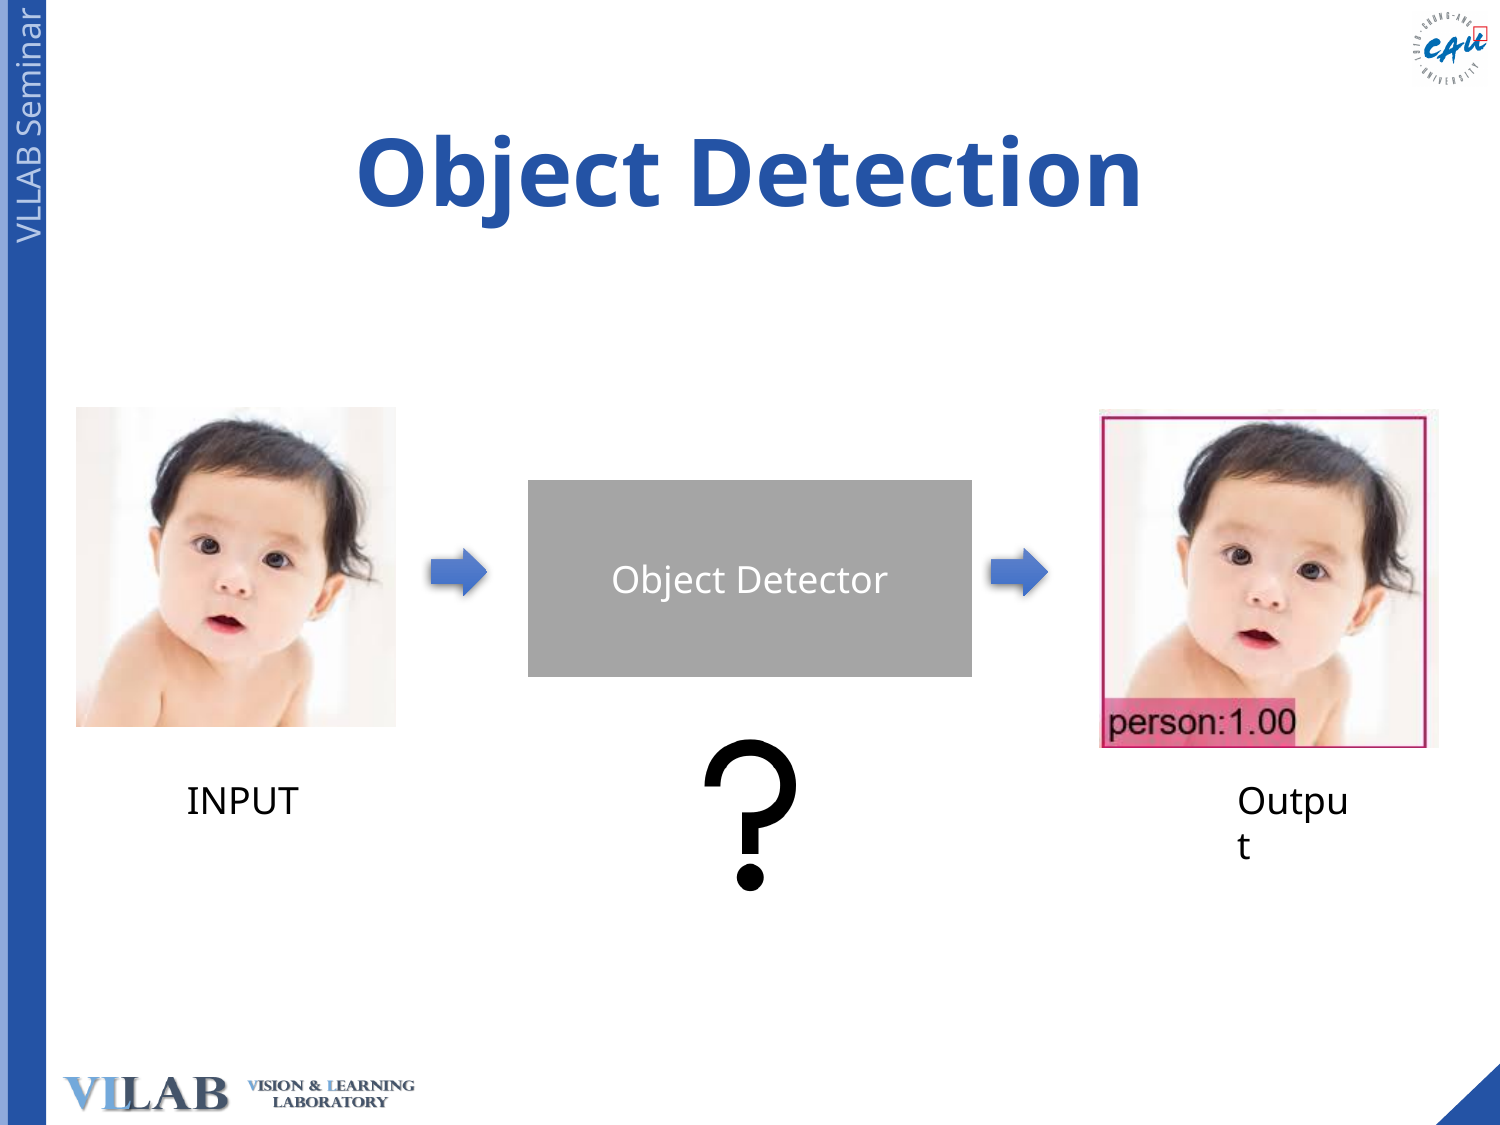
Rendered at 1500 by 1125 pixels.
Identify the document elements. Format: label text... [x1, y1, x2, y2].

text_box Object Detector [525, 477, 975, 680]
title Object Detection [231, 88, 1269, 263]
picture [55, 1065, 424, 1120]
picture [1099, 408, 1439, 748]
picture [652, 717, 848, 914]
text_box [430, 547, 488, 596]
picture [1412, 11, 1488, 87]
text_box Output [1222, 769, 1371, 874]
text_box INPUT [172, 769, 321, 829]
text_box [991, 547, 1048, 596]
picture [75, 407, 396, 727]
